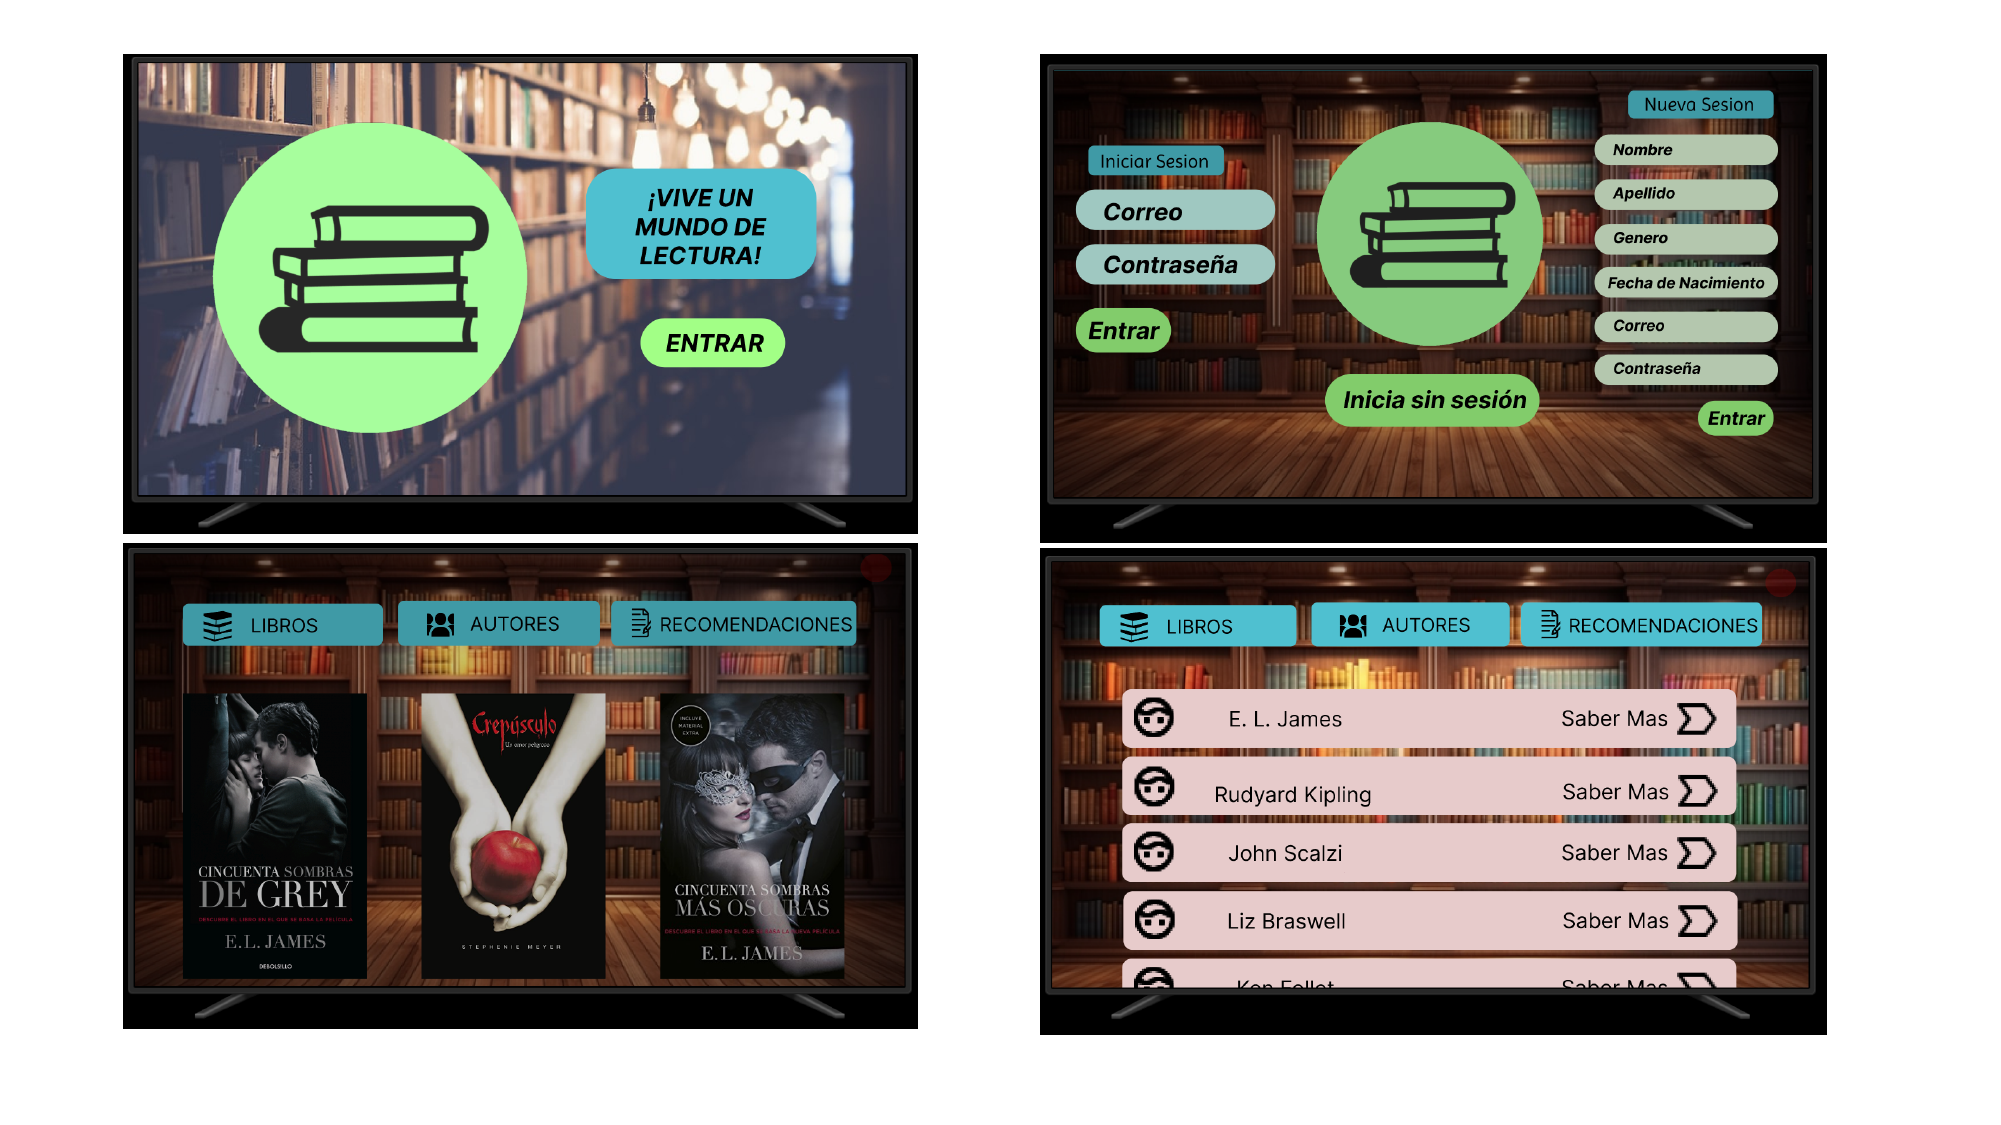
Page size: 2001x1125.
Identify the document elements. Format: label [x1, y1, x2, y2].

picture [1039, 54, 1827, 544]
picture [123, 542, 918, 1030]
picture [123, 54, 918, 534]
picture [1039, 547, 1827, 1036]
